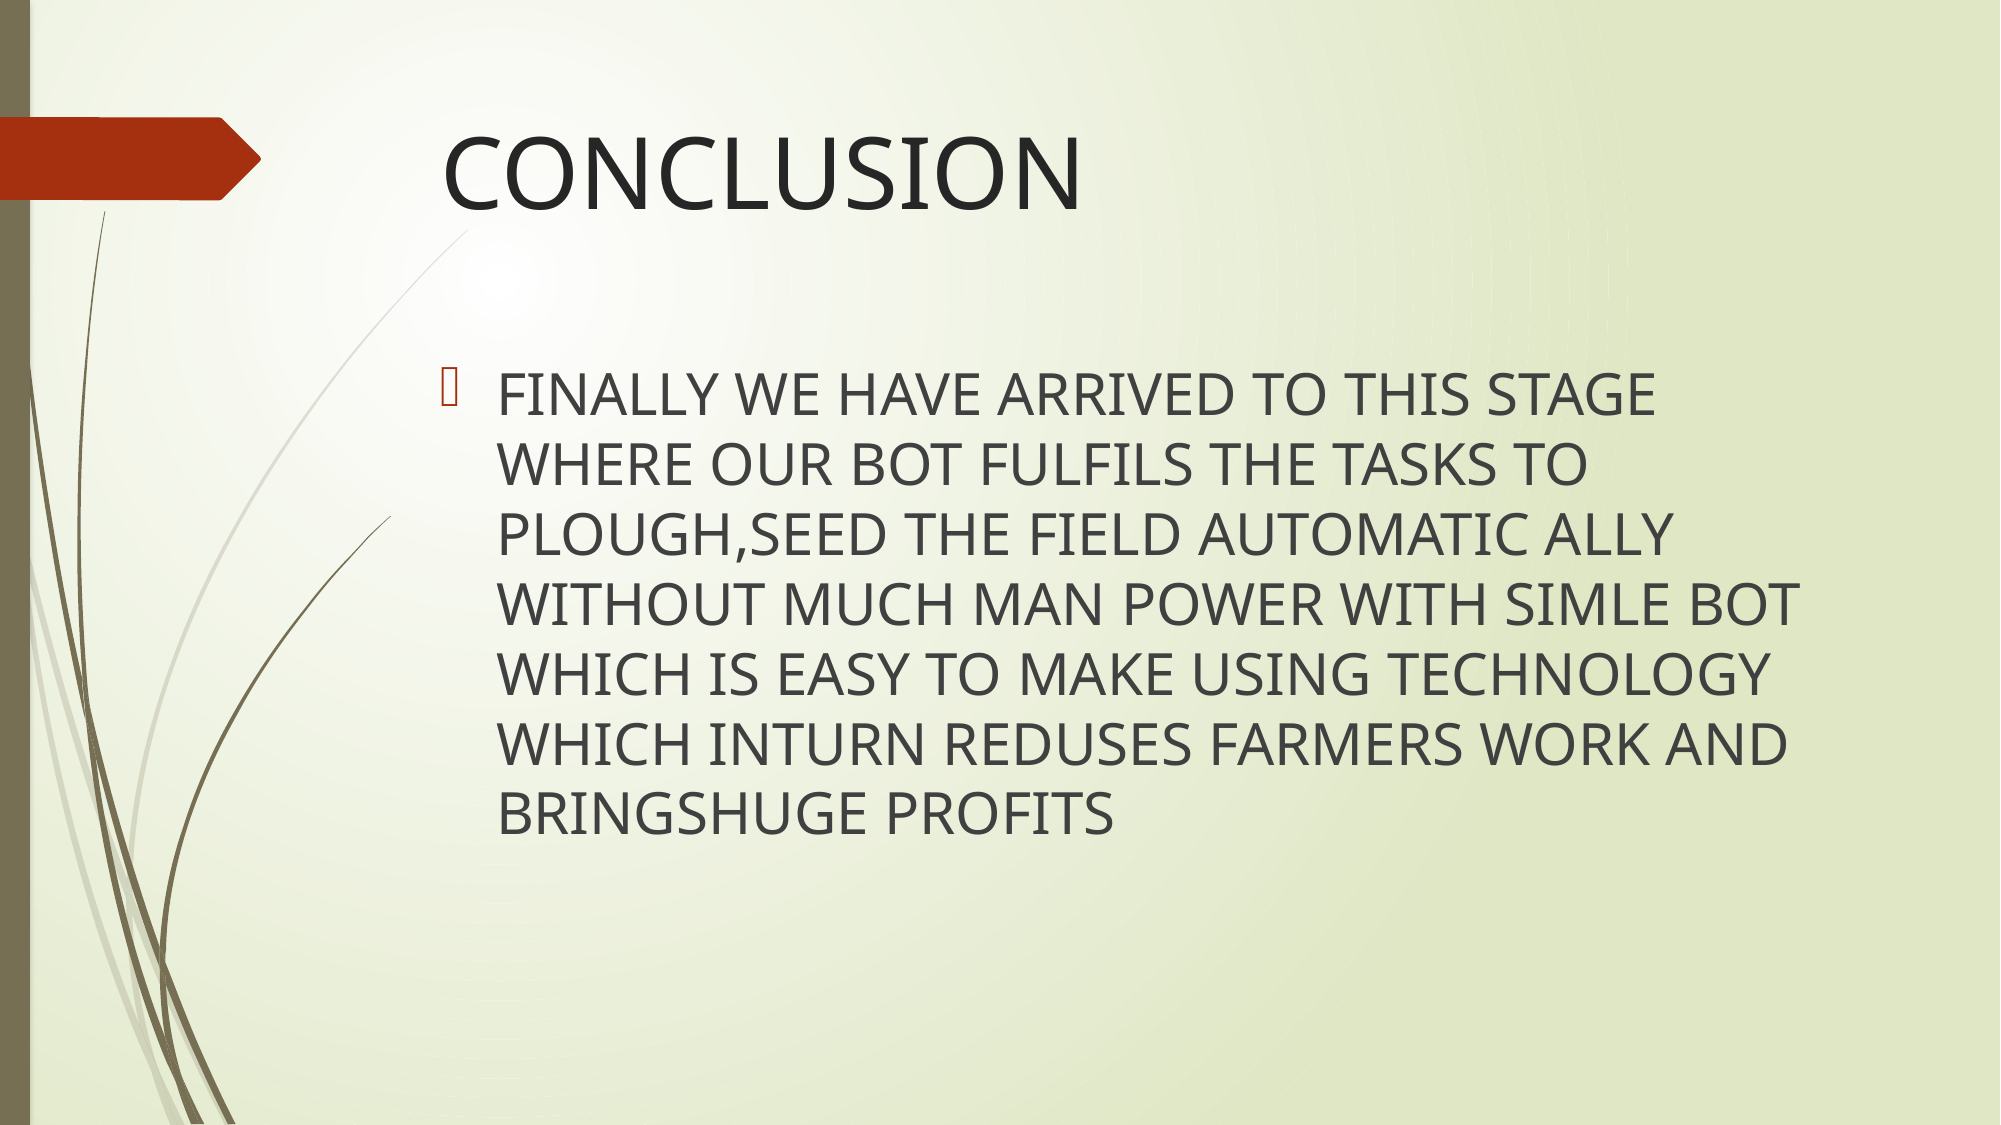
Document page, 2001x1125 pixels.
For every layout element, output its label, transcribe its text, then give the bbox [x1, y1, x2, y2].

title CONCLUSION [425, 102, 1888, 313]
list FINALLY WE HAVE ARRIVED TO THIS STAGE WHERE OUR BOT FULFILS THE TASKS TO PLOUGH,SEED THE FIELD AUTOMATIC ALLY WITHOUT MUCH MAN POWER WITH SIMLE BOT WHICH IS EASY TO MAKE USING TECHNOLOGY WHICH INTURN REDUSES FARMERS WORK AND BRINGSHUGE PROFITS [424, 350, 1888, 970]
